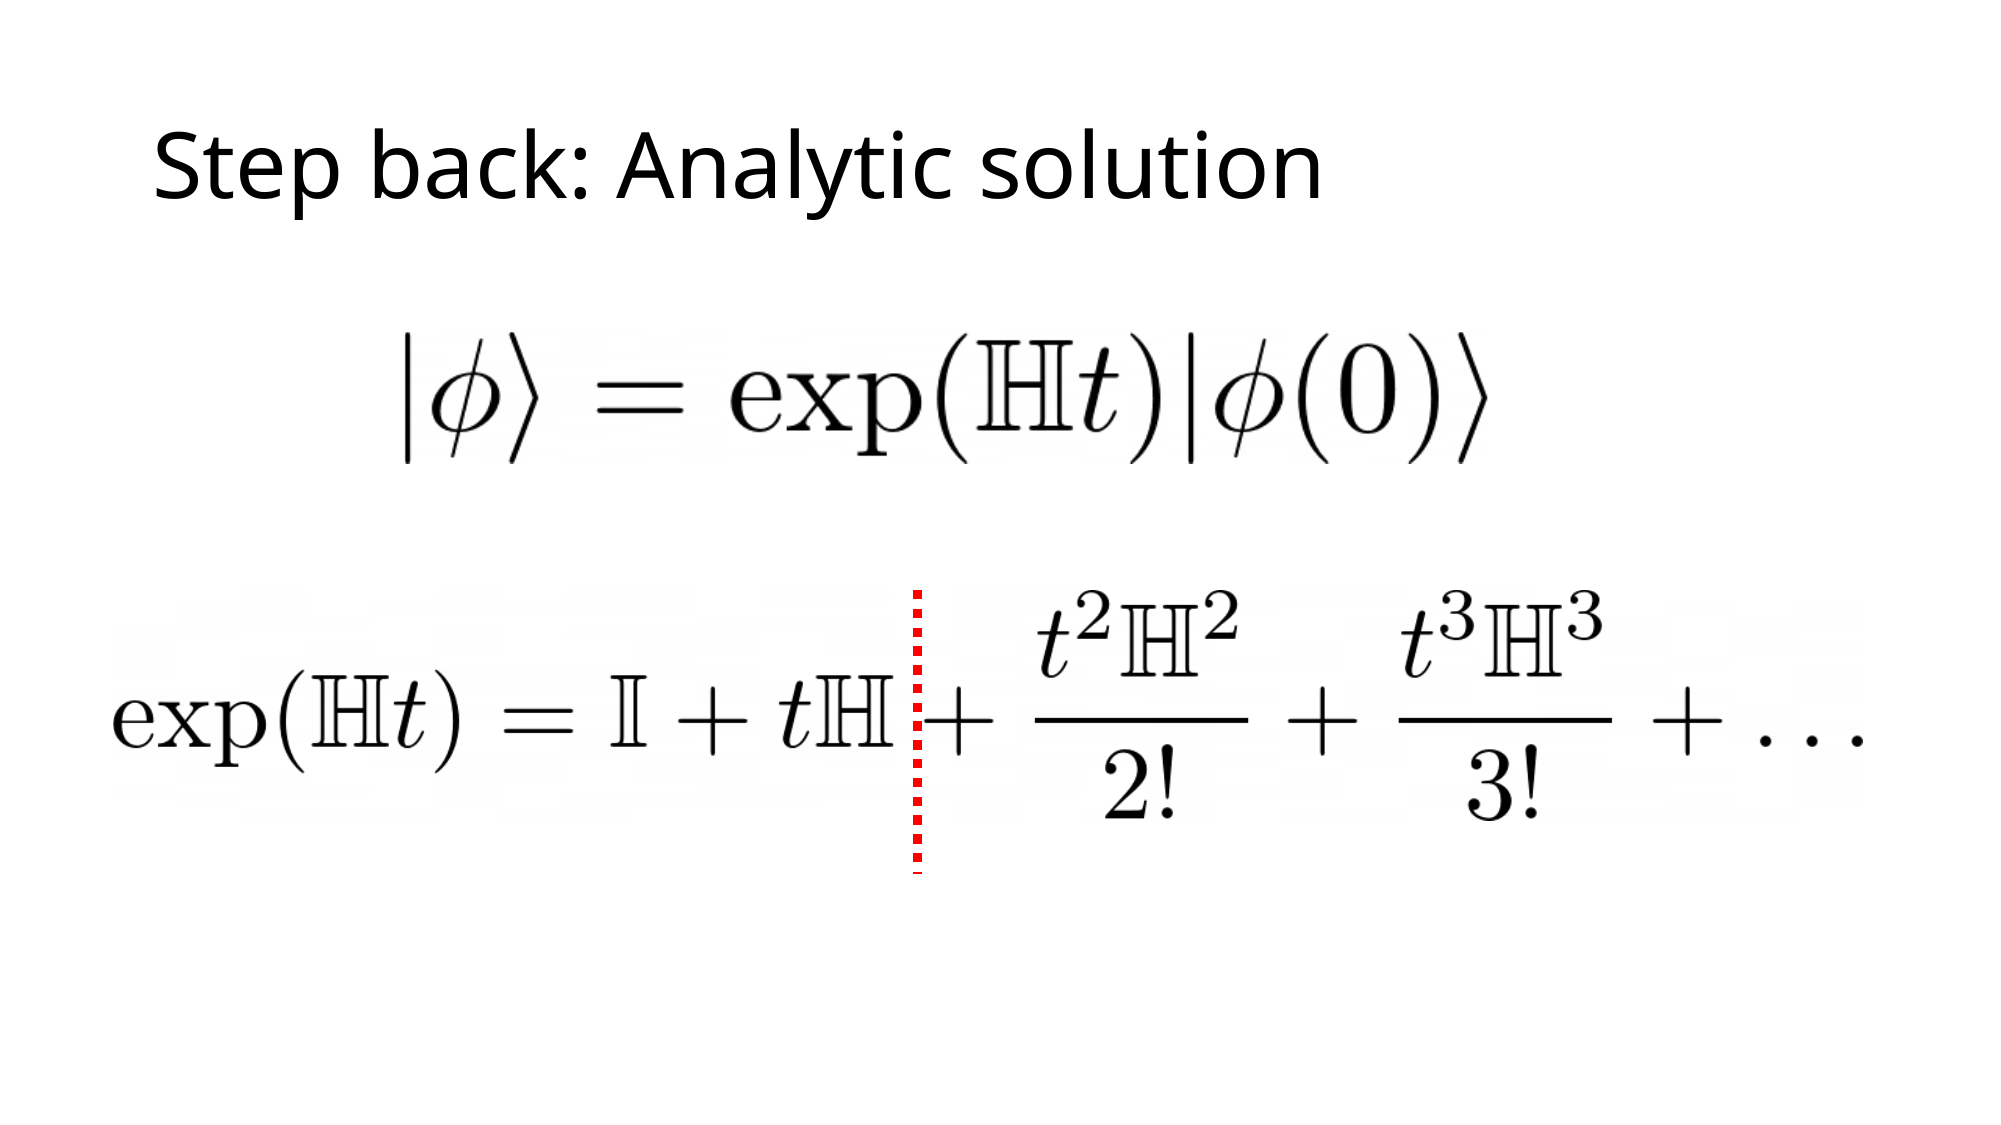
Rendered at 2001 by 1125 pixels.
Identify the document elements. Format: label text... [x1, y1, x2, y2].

title Step back: Analytic solution [137, 59, 1863, 278]
picture [113, 590, 917, 821]
picture [918, 590, 1863, 821]
picture [403, 331, 1489, 464]
